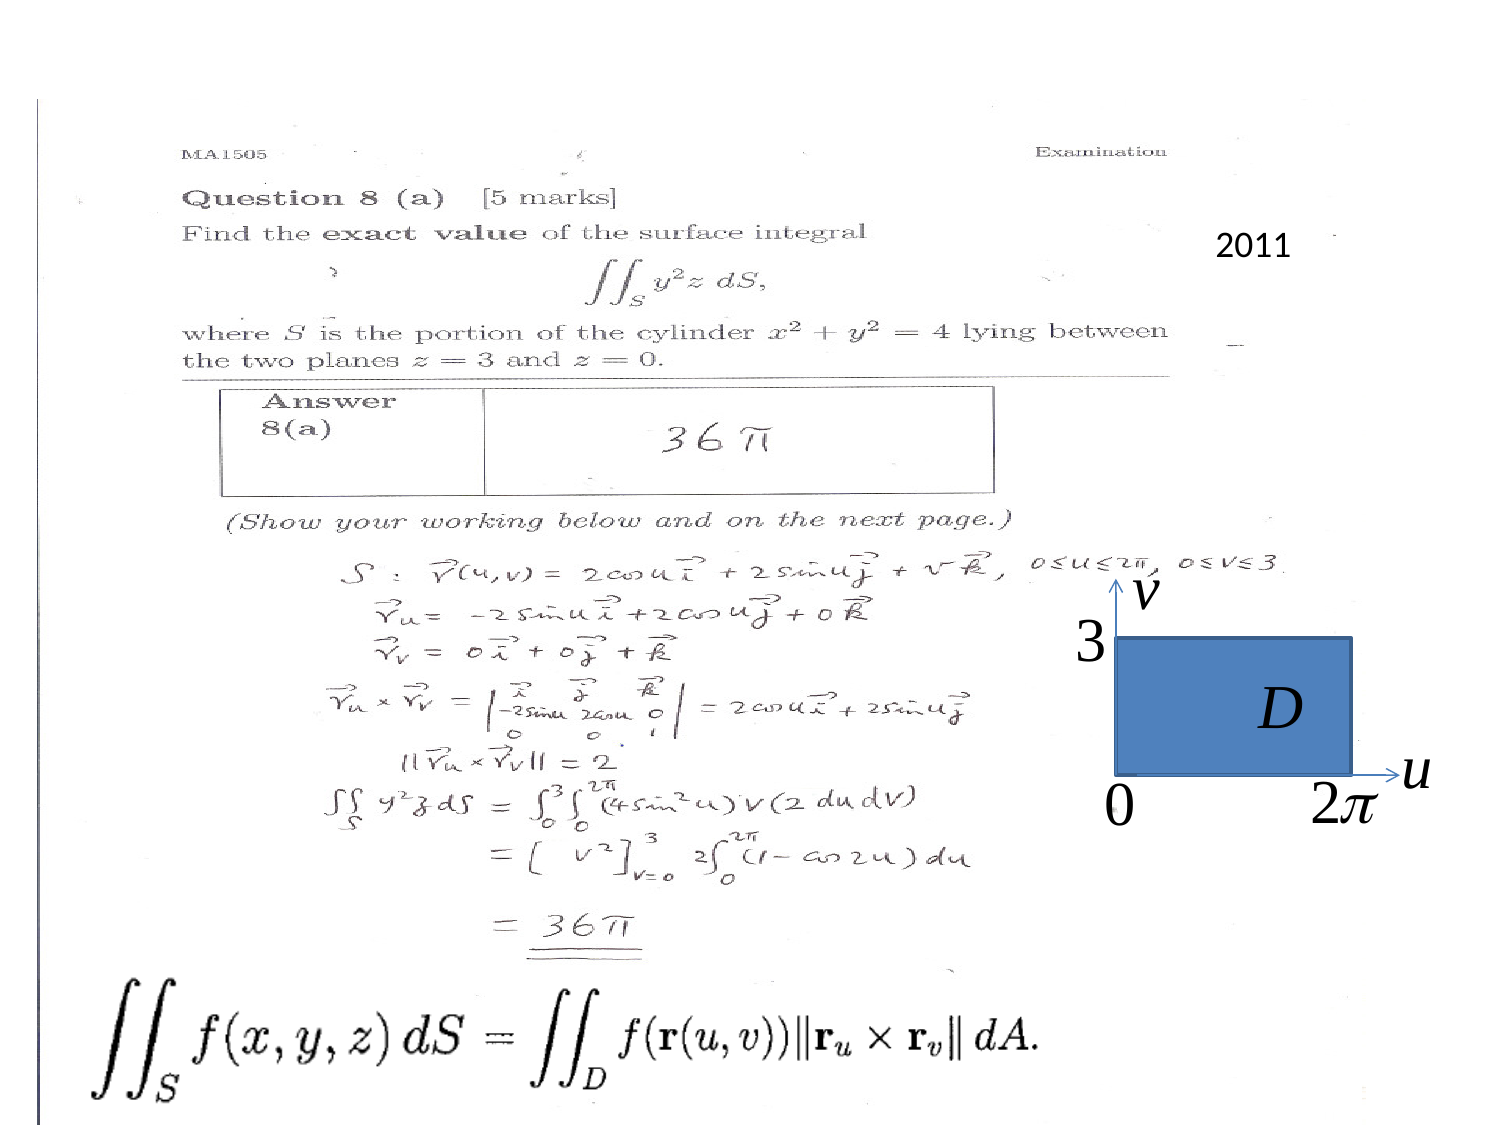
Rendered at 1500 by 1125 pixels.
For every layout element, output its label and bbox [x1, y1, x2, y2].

text_box [1130, 575, 1165, 616]
text_box [1306, 784, 1385, 830]
text_box [1102, 777, 1139, 832]
picture [37, 99, 1366, 1125]
text_box [1073, 613, 1108, 668]
text_box [1399, 755, 1438, 796]
text_box [1252, 680, 1308, 733]
